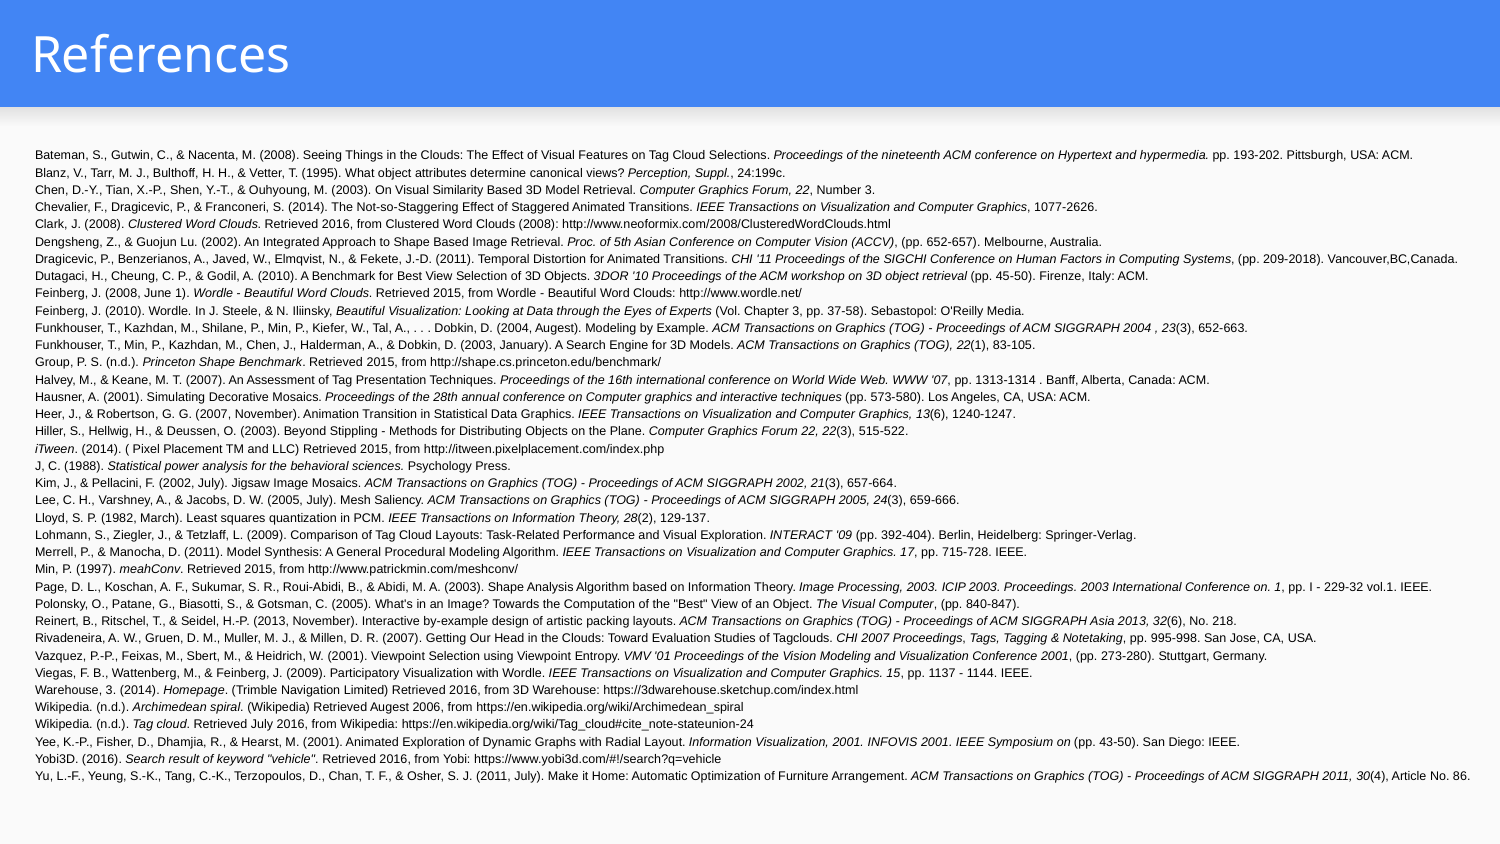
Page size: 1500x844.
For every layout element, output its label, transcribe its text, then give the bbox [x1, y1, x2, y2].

text_box Bateman, S., Gutwin, C., & Nacenta, M. (2008). Seeing Things in the Clouds: The Effect of Visual Features on Tag Cloud Selections. Proceedings of the nineteenth ACM conference on Hypertext and hypermedia. pp. 193-202. Pittsburgh, USA: ACM. Blanz, V., Tarr, M. J., Bulthoff, H. H., & Vetter, T. (1995). What object attributes determine canonical views? Perception, Suppl., 24:199c. Chen, D.-Y., Tian, X.-P., Shen, Y.-T., & Ouhyoung, M. (2003). On Visual Similarity Based 3D Model Retrieval. Computer Graphics Forum, 22, Number 3. Chevalier, F., Dragicevic, P., & Franconeri, S. (2014). The Not-so-Staggering Effect of Staggered Animated Transitions. IEEE Transactions on Visualization and Computer Graphics, 1077-2626. Clark, J. (2008). Clustered Word Clouds. Retrieved 2016, from Clustered Word Clouds (2008): http://www.neoformix.com/2008/ClusteredWordClouds.html Dengsheng, Z., & Guojun Lu. (2002). An Integrated Approach to Shape Based Image Retrieval. Proc. of 5th Asian Conference on Computer Vision (ACCV), (pp. 652-657). Melbourne, Australia. Dragicevic, P., Benzerianos, A., Javed, W., Elmqvist, N., & Fekete, J.-D. (2011). Temporal Distortion for Animated Transitions. CHI '11 Proceedings of the SIGCHI Conference on Human Factors in Computing Systems, (pp. 209-2018). Vancouver,BC,Canada. Dutagaci, H., Cheung, C. P., & Godil, A. (2010). A Benchmark for Best View Selection of 3D Objects. 3DOR '10 Proceedings of the ACM workshop on 3D object retrieval (pp. 45-50). Firenze, Italy: ACM. Feinberg, J. (2008, June 1). Wordle - Beautiful Word Clouds. Retrieved 2015, from Wordle - Beautiful Word Clouds: http://www.wordle.net/ Feinberg, J. (2010). Wordle. In J. Steele, & N. Iliinsky, Beautiful Visualization: Looking at Data through the Eyes of Experts (Vol. Chapter 3, pp. 37-58). Sebastopol: O'Reilly Media. Funkhouser, T., Kazhdan, M., Shilane, P., Min, P., Kiefer, W., Tal, A., . . . Dobkin, D. (2004, Augest). Modeling by Example. ACM Transactions on Graphics (TOG) - Proceedings of ACM SIGGRAPH 2004 , 23(3), 652-663. Funkhouser, T., Min, P., Kazhdan, M., Chen, J., Halderman, A., & Dobkin, D. (2003, January). A Search Engine for 3D Models. ACM Transactions on Graphics (TOG), 22(1), 83-105. Group, P. S. (n.d.). Princeton Shape Benchmark. Retrieved 2015, from http://shape.cs.princeton.edu/benchmark/ Halvey, M., & Keane, M. T. (2007). An Assessment of Tag Presentation Techniques. Proceedings of the 16th international conference on World Wide Web. WWW '07, pp. 1313-1314 . Banff, Alberta, Canada: ACM. Hausner, A. (2001). Simulating Decorative Mosaics. Proceedings of the 28th annual conference on Computer graphics and interactive techniques (pp. 573-580). Los Angeles, CA, USA: ACM. Heer, J., & Robertson, G. G. (2007, November). Animation Transition in Statistical Data Graphics. IEEE Transactions on Visualization and Computer Graphics, 13(6), 1240-1247. Hiller, S., Hellwig, H., & Deussen, O. (2003). Beyond Stippling - Methods for Distributing Objects on the Plane. Computer Graphics Forum 22, 22(3), 515-522. iTween. (2014). ( Pixel Placement TM and LLC) Retrieved 2015, from http://itween.pixelplacement.com/index.php J, C. (1988). Statistical power analysis for the behavioral sciences. Psychology Press. Kim, J., & Pellacini, F. (2002, July). Jigsaw Image Mosaics. ACM Transactions on Graphics (TOG) - Proceedings of ACM SIGGRAPH 2002, 21(3), 657-664. Lee, C. H., Varshney, A., & Jacobs, D. W. (2005, July). Mesh Saliency. ACM Transactions on Graphics (TOG) - Proceedings of ACM SIGGRAPH 2005, 24(3), 659-666. Lloyd, S. P. (1982, March). Least squares quantization in PCM. IEEE Transactions on Information Theory, 28(2), 129-137. Lohmann, S., Ziegler, J., & Tetzlaff, L. (2009). Comparison of Tag Cloud Layouts: Task-Related Performance and Visual Exploration. INTERACT '09 (pp. 392-404). Berlin, Heidelberg: Springer-Verlag. Merrell, P., & Manocha, D. (2011). Model Synthesis: A General Procedural Modeling Algorithm. IEEE Transactions on Visualization and Computer Graphics. 17, pp. 715-728. IEEE. Min, P. (1997). meahConv. Retrieved 2015, from http://www.patrickmin.com/meshconv/ Page, D. L., Koschan, A. F., Sukumar, S. R., Roui-Abidi, B., & Abidi, M. A. (2003). Shape Analysis Algorithm based on Information Theory. Image Processing, 2003. ICIP 2003. Proceedings. 2003 International Conference on. 1, pp. I - 229-32 vol.1. IEEE. Polonsky, O., Patane, G., Biasotti, S., & Gotsman, C. (2005). What's in an Image? Towards the Computation of the "Best" View of an Object. The Visual Computer, (pp. 840-847). Reinert, B., Ritschel, T., & Seidel, H.-P. (2013, November). Interactive by-example design of artistic packing layouts. ACM Transactions on Graphics (TOG) - Proceedings of ACM SIGGRAPH Asia 2013, 32(6), No. 218. Rivadeneira, A. W., Gruen, D. M., Muller, M. J., & Millen, D. R. (2007). Getting Our Head in the Clouds: Toward Evaluation Studies of Tagclouds. CHI 2007 Proceedings, Tags, Tagging & Notetaking, pp. 995-998. San Jose, CA, USA. Vazquez, P.-P., Feixas, M., Sbert, M., & Heidrich, W. (2001). Viewpoint Selection using Viewpoint Entropy. VMV '01 Proceedings of the Vision Modeling and Visualization Conference 2001, (pp. 273-280). Stuttgart, Germany. Viegas, F. B., Wattenberg, M., & Feinberg, J. (2009). Participatory Visualization with Wordle. IEEE Transactions on Visualization and Computer Graphics. 15, pp. 1137 - 1144. IEEE. Warehouse, 3. (2014). Homepage. (Trimble Navigation Limited) Retrieved 2016, from 3D Warehouse: https://3dwarehouse.sketchup.com/index.html Wikipedia. (n.d.). Archimedean spiral. (Wikipedia) Retrieved Augest 2006, from https://en.wikipedia.org/wiki/Archimedean_spiral Wikipedia. (n.d.). Tag cloud. Retrieved July 2016, from Wikipedia: https://en.wikipedia.org/wiki/Tag_cloud#cite_note-stateunion-24 Yee, K.-P., Fisher, D., Dhamjia, R., & Hearst, M. (2001). Animated Exploration of Dynamic Graphs with Radial Layout. Information Visualization, 2001. INFOVIS 2001. IEEE Symposium on (pp. 43-50). San Diego: IEEE. Yobi3D. (2016). Search result of keyword "vehicle". Retrieved 2016, from Yobi: https://www.yobi3d.com/#!/search?q=vehicle Yu, L.-F., Yeung, S.-K., Tang, C.-K., Terzopoulos, D., Chan, T. F., & Osher, S. J. (2011, July). Make it Home: Automatic Optimization of Furniture Arrangement. ACM Transactions on Graphics (TOG) - Proceedings of ACM SIGGRAPH 2011, 30(4), Article No. 86. [0, 130, 1500, 806]
title References [16, 2, 1464, 102]
